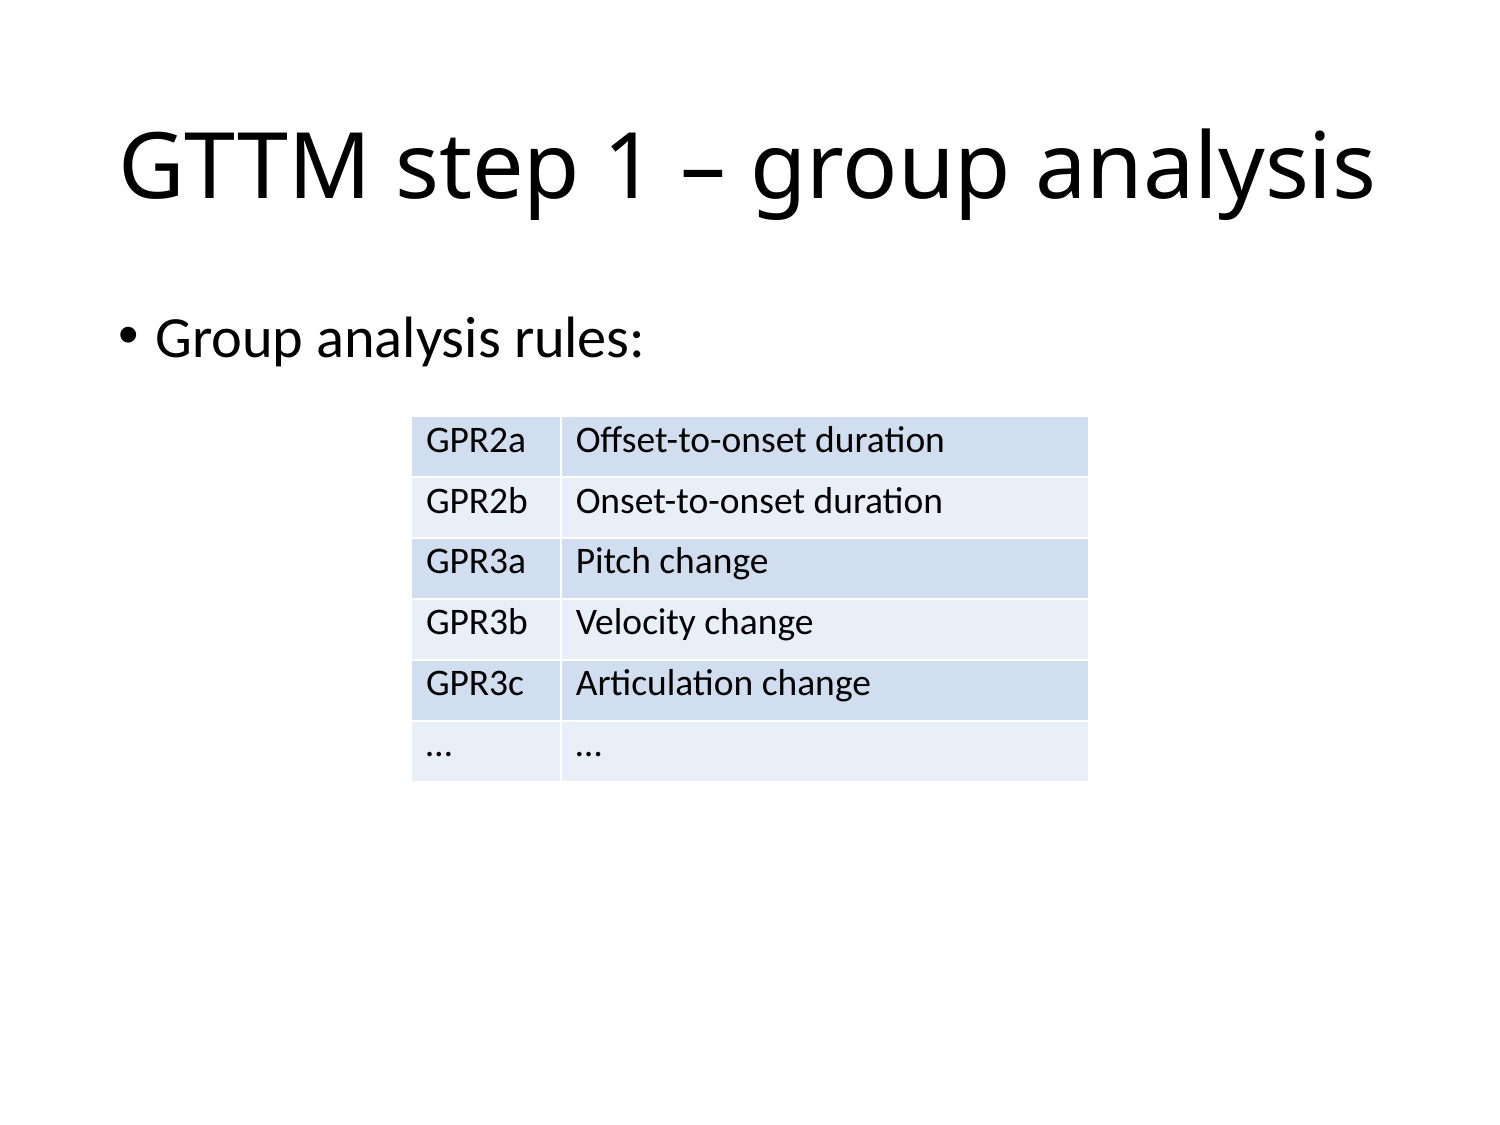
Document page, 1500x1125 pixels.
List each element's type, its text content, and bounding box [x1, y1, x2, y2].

table_cell GPR2b [412, 478, 560, 537]
title GTTM step 1 – group analysis [103, 59, 1397, 278]
table_cell Pitch change [562, 539, 1088, 598]
table_cell GPR3a [412, 539, 560, 598]
table_cell … [562, 722, 1088, 781]
table_header Offset-to-onset duration [562, 417, 1088, 476]
table_cell Articulation change [562, 661, 1088, 720]
table_cell Velocity change [562, 600, 1088, 659]
table_header GPR2a [412, 417, 560, 476]
table_cell … [412, 722, 560, 781]
list Group analysis rules: [103, 299, 1397, 1014]
table_cell GPR3c [412, 661, 560, 720]
table_cell Onset-to-onset duration [562, 478, 1088, 537]
table_cell GPR3b [412, 600, 560, 659]
